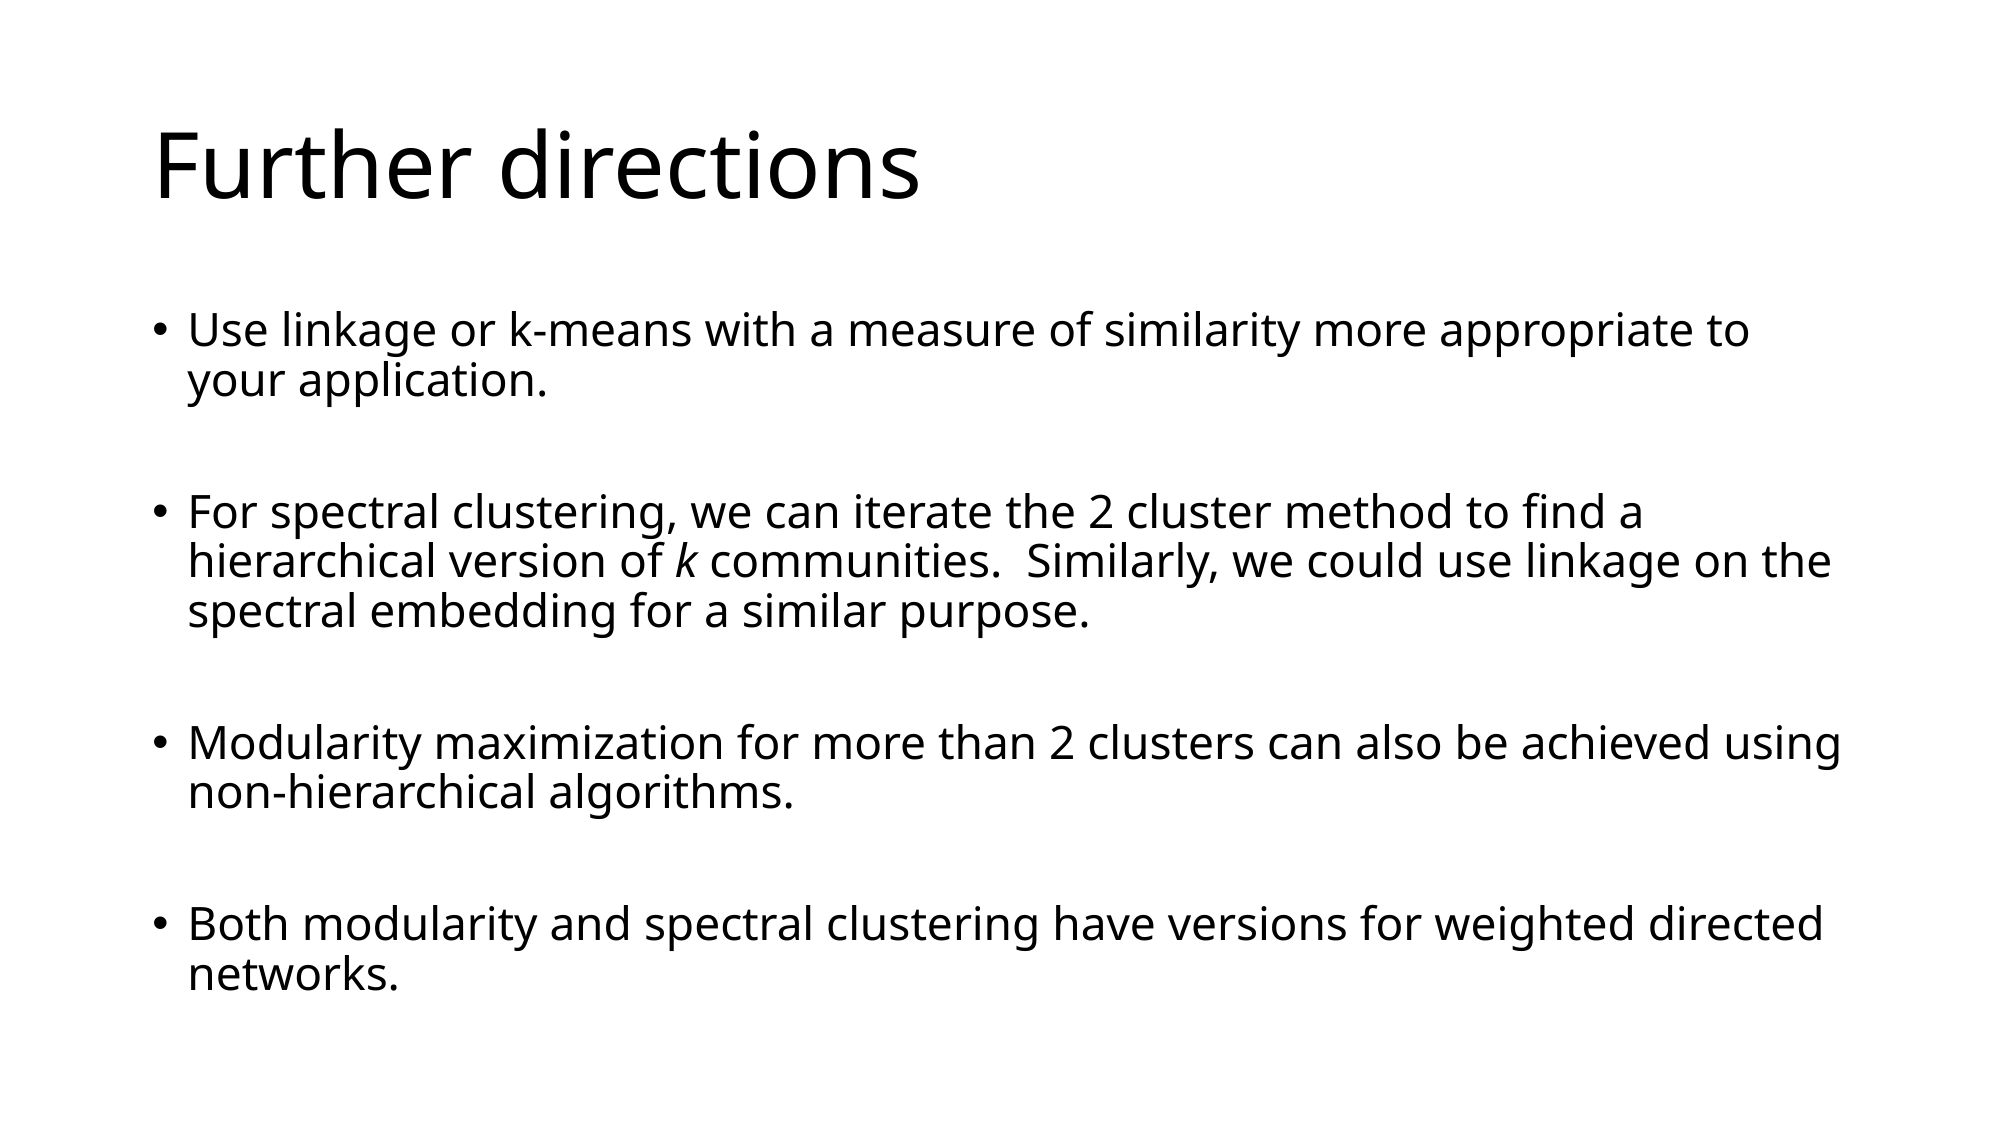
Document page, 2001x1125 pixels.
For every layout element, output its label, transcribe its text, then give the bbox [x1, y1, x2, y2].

title Further directions [137, 59, 1863, 278]
list Use linkage or k-means with a measure of similarity more appropriate to your application. For spectral clustering, we can iterate the 2 cluster method to find a hierarchical version of k communities. Similarly, we could use linkage on the spectral embedding for a similar purpose. Modularity maximization for more than 2 clusters can also be achieved using non-hierarchical algorithms. Both modularity and spectral clustering have versions for weighted directed networks. [137, 299, 1863, 1014]
